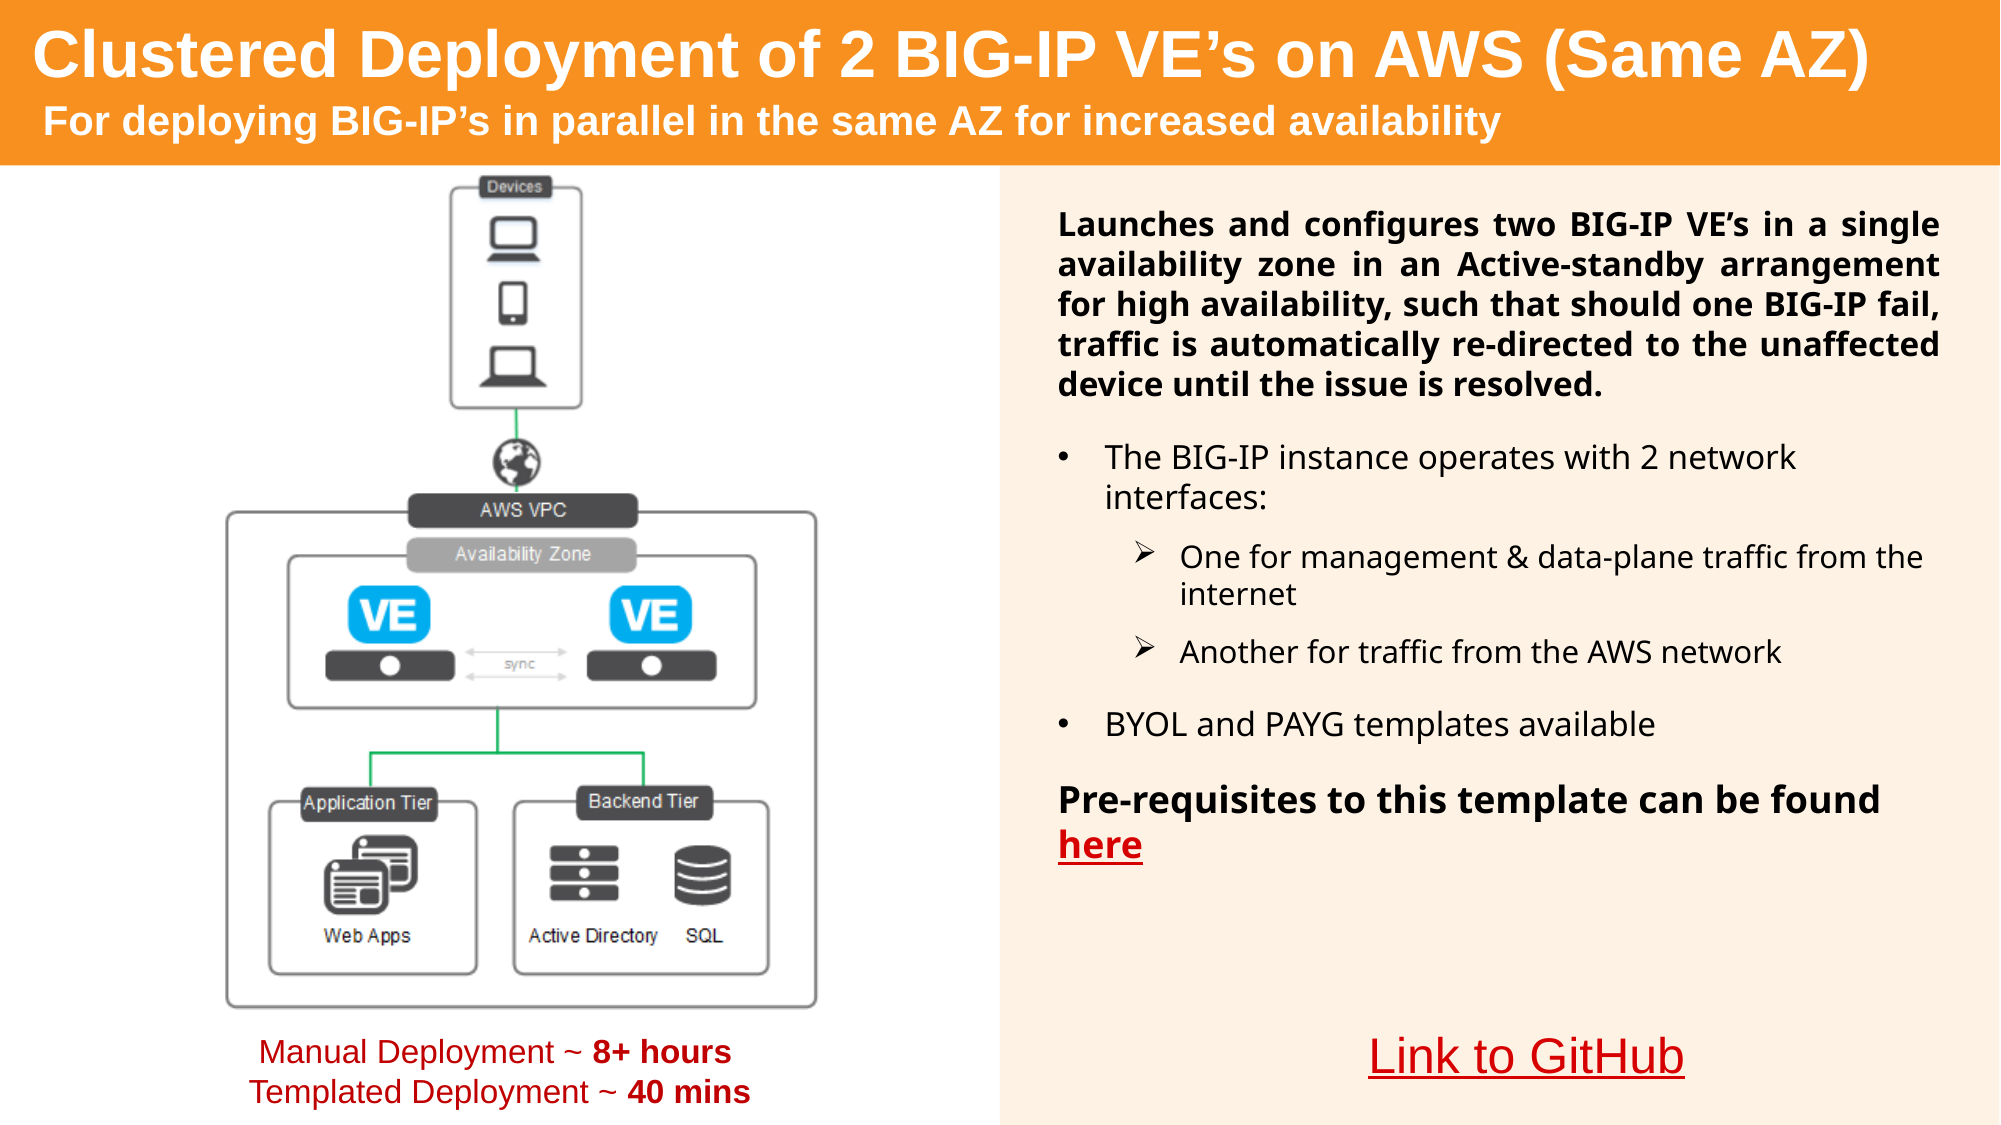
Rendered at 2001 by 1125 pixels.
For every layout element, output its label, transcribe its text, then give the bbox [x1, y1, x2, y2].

text_box Clustered Deployment of 2 BIG-IP VE’s on AWS (Same AZ) [0, 0, 2000, 118]
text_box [149, 171, 863, 1010]
text_box [999, 166, 2000, 1125]
text_box Launches and configures two BIG-IP VE’s in a single availability zone in an Active-standby arrangement for high availability, such that should one BIG-IP fail, traffic is automatically re-directed to the unaffected device until the issue is resolved. The BIG-IP instance operates with 2 network interfaces: One for management & data-plane traffic from the internet Another for traffic from the AWS network BYOL and PAYG templates available Pre-requisites to this template can be found here [1032, 177, 1968, 898]
text_box For deploying BIG-IP’s in parallel in the same AZ for increased availability [28, 86, 1518, 152]
text_box Manual Deployment ~ 8+ hours Templated Deployment ~ 40 mins [89, 1004, 911, 1125]
text_box [0, 118, 2000, 166]
text_box Link to GitHub [1342, 998, 1734, 1110]
